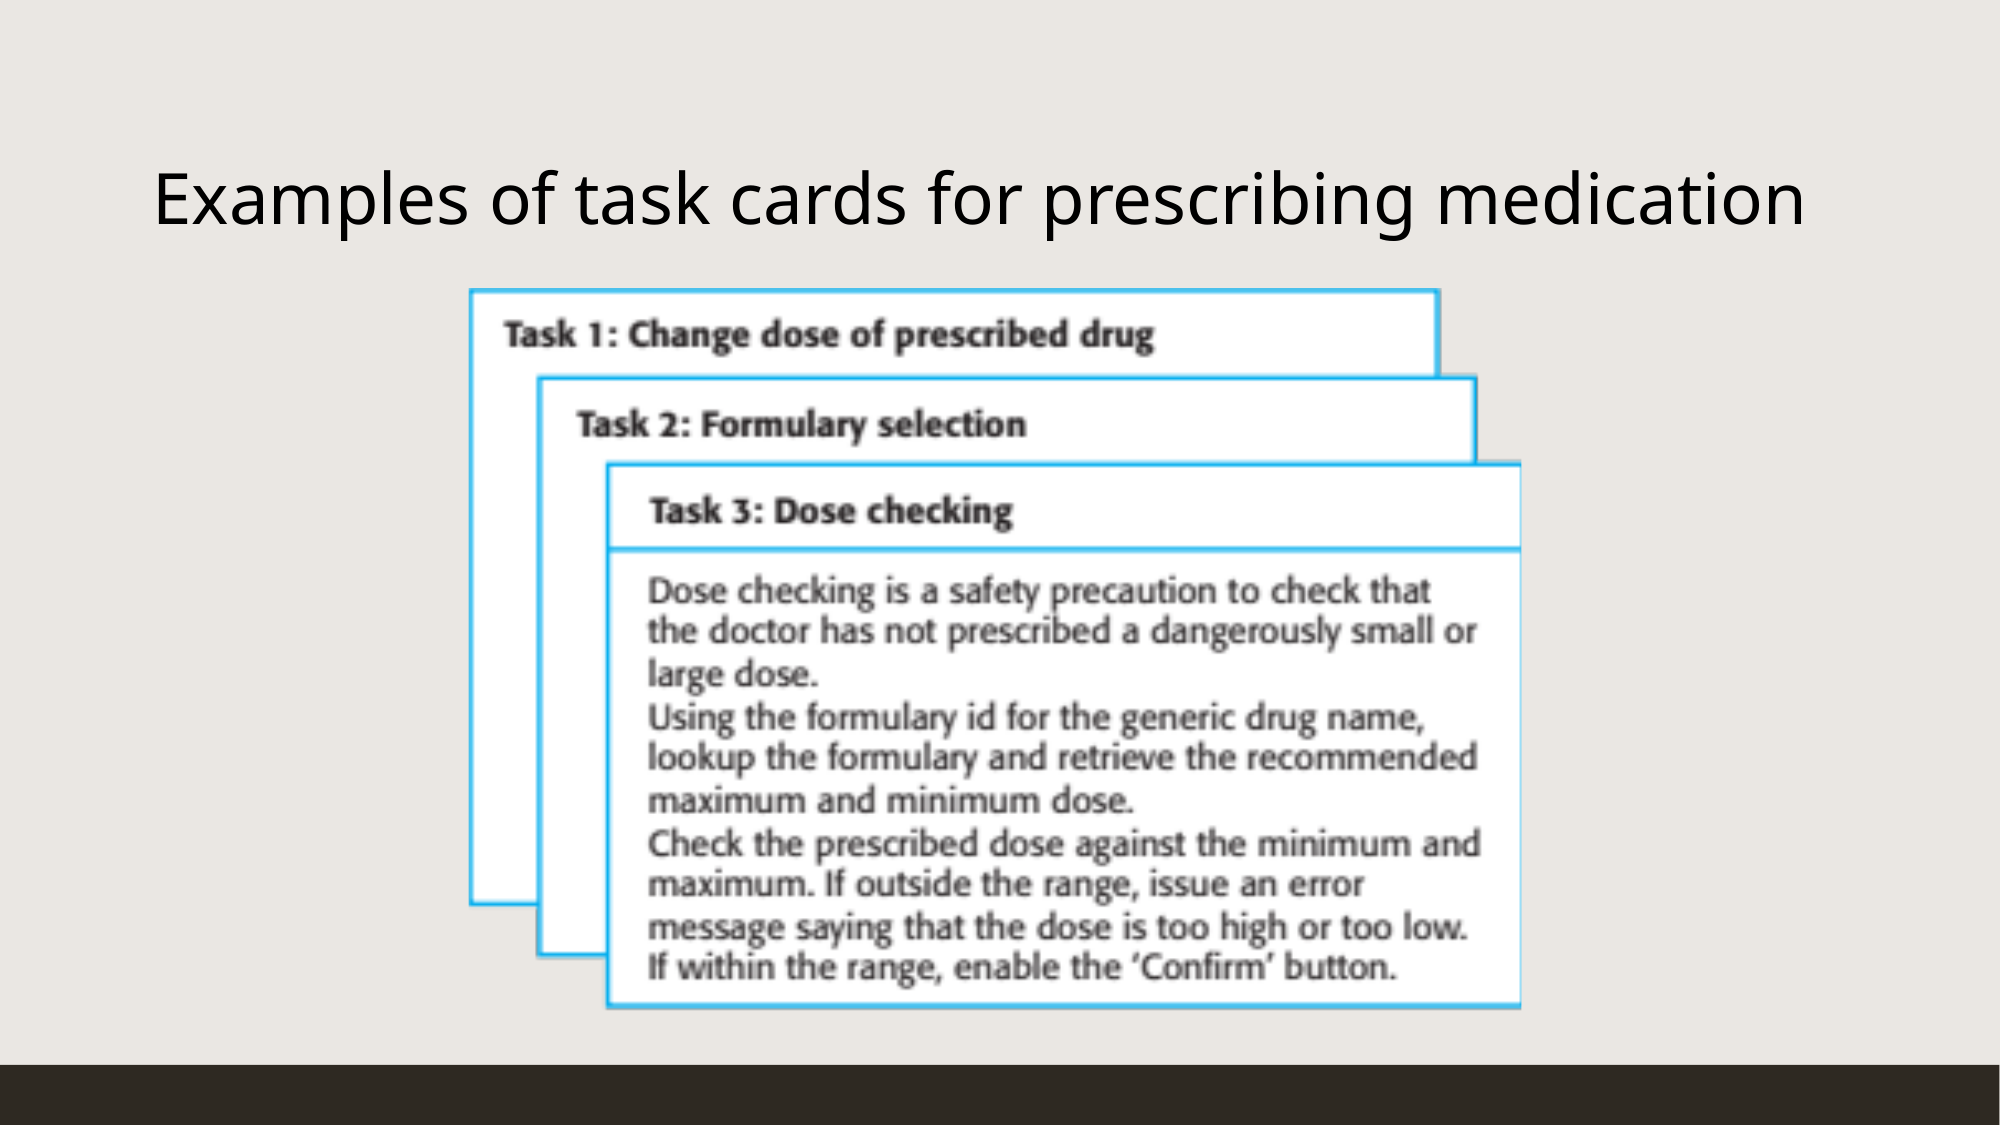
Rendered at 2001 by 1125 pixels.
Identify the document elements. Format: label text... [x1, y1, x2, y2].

title Examples of task cards for prescribing medication [137, 59, 1863, 248]
picture [468, 288, 1522, 1031]
